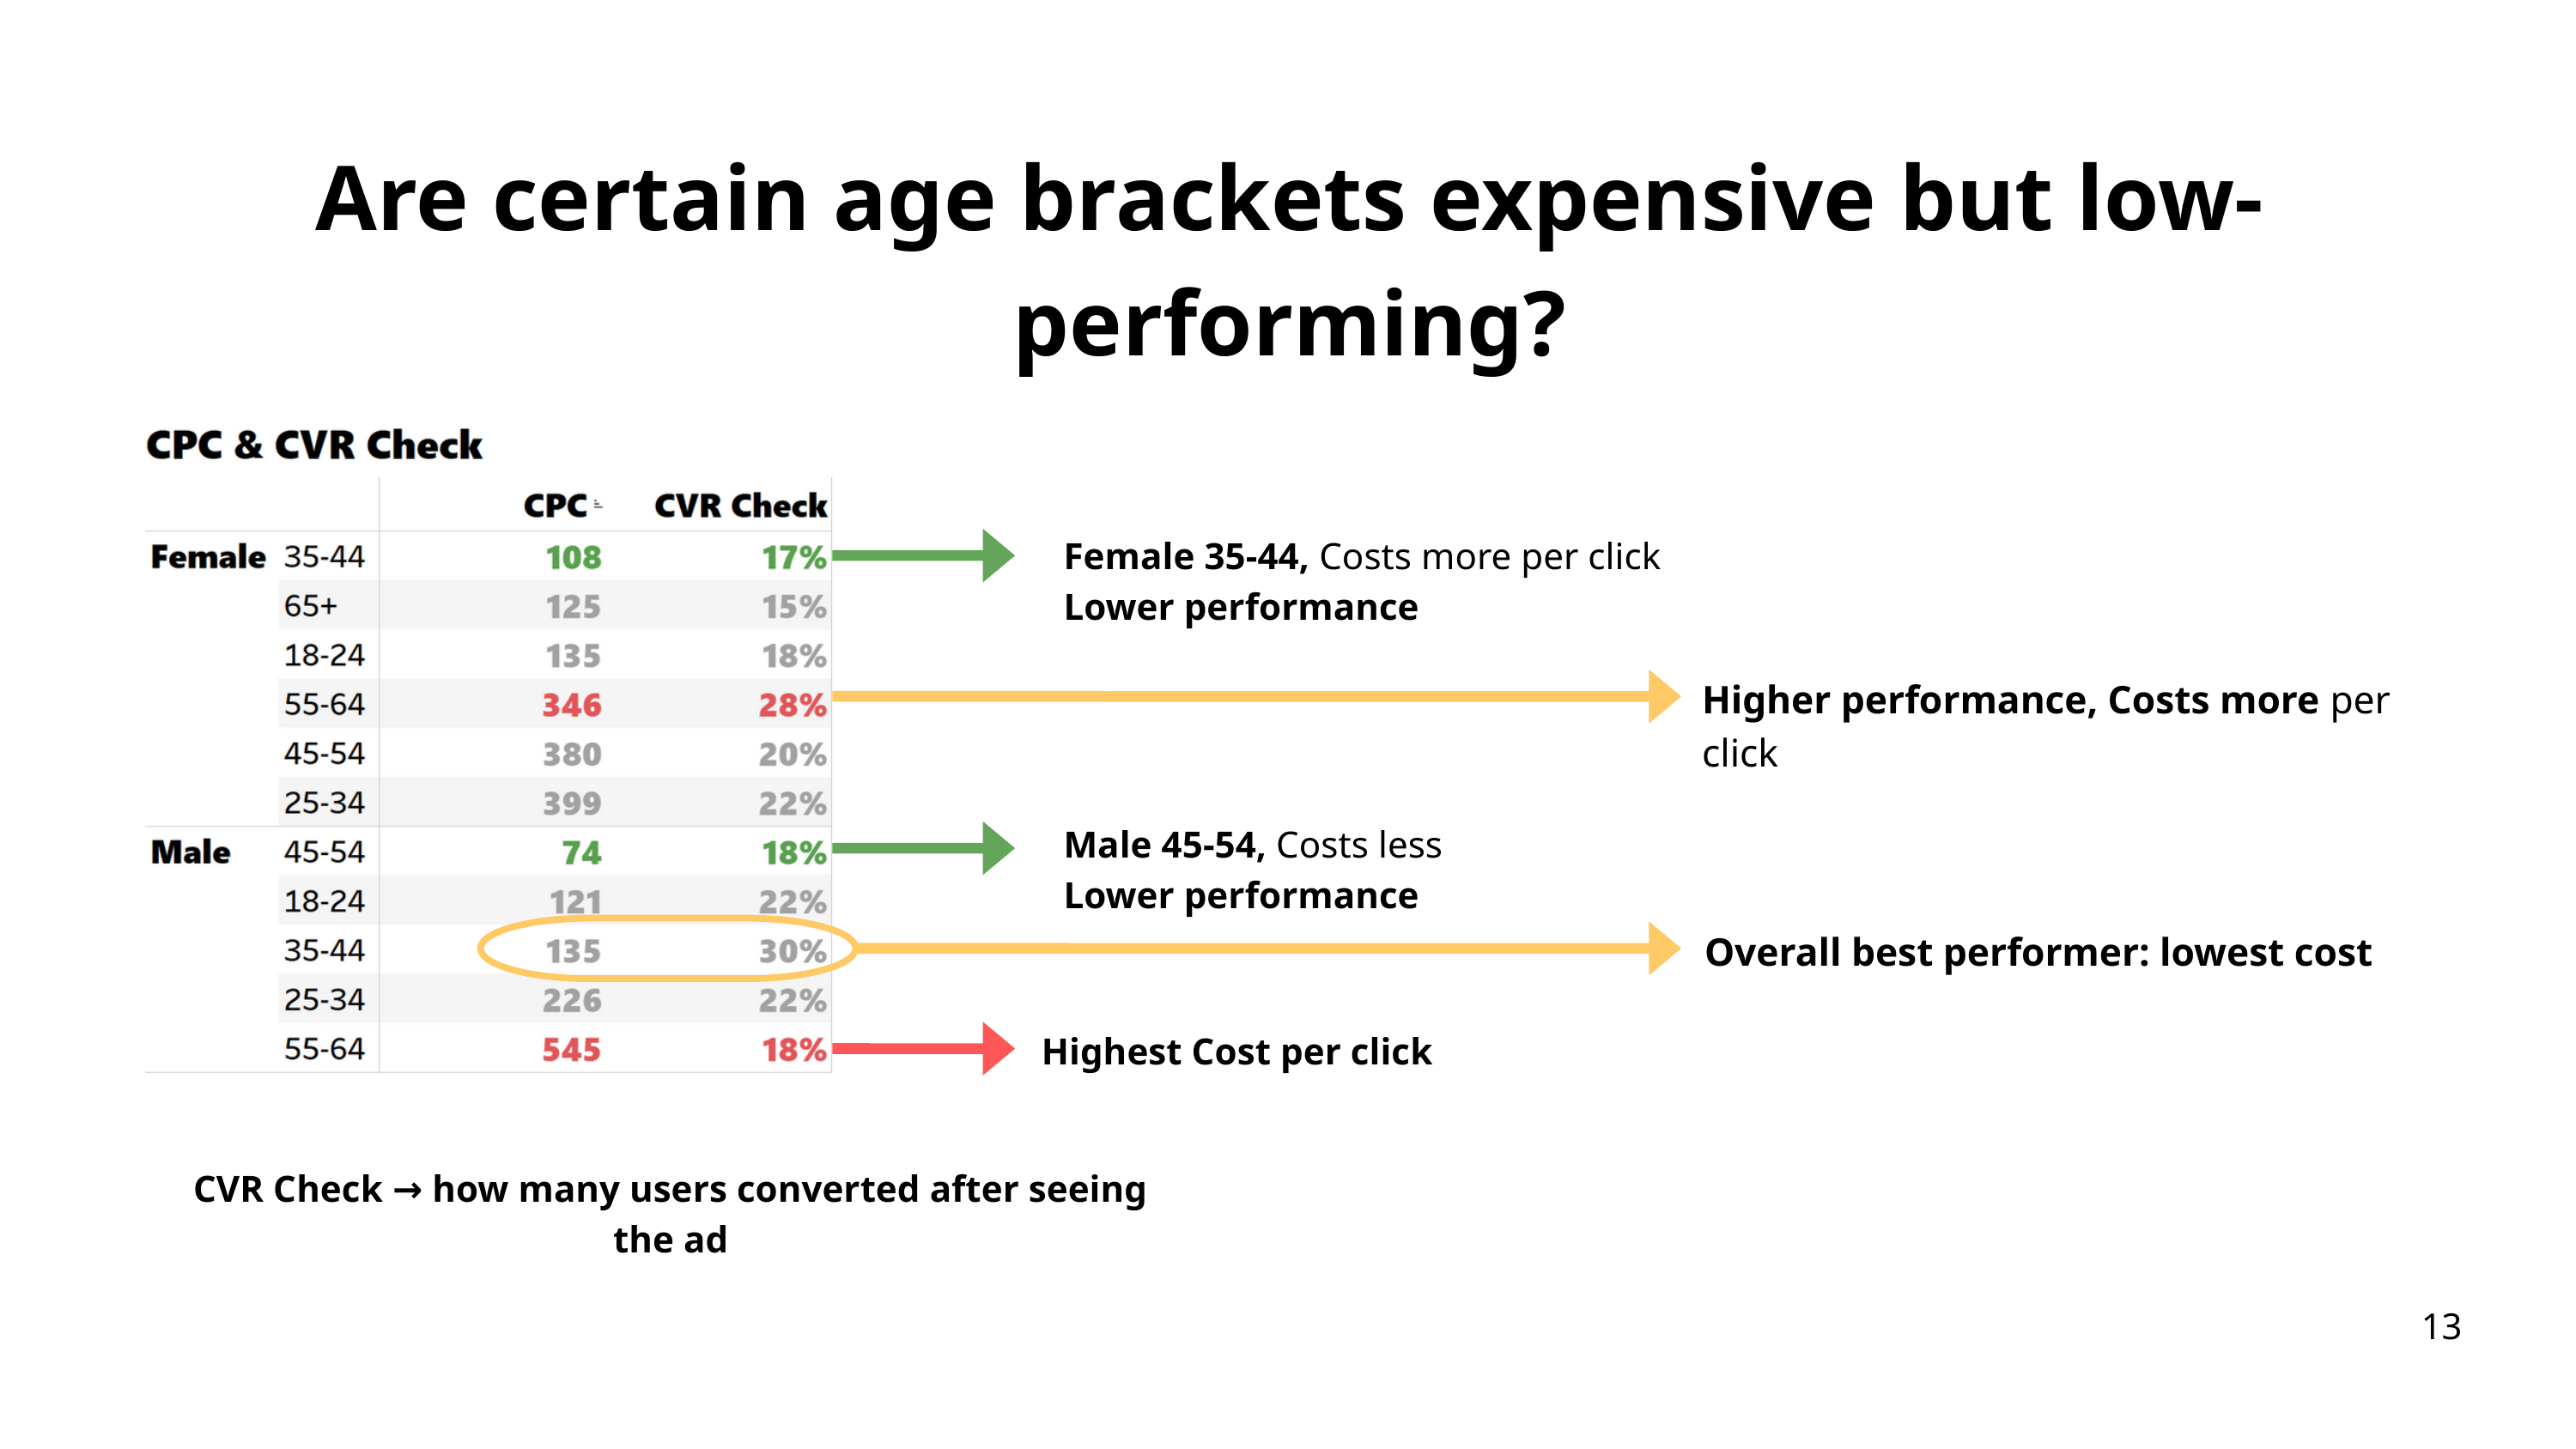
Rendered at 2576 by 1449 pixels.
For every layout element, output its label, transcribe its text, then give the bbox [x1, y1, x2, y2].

text_box CVR Check → how many users converted after seeing the ad [161, 1158, 1181, 1260]
text_box Female 35-44, Costs more per click Lower performance [1063, 526, 2171, 627]
text_box [832, 1040, 1016, 1058]
text_box Highest Cost per click [1041, 1022, 1876, 1073]
text_box Overall best performer: lowest cost [1681, 920, 2407, 974]
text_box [480, 918, 856, 979]
text_box [860, 939, 1681, 958]
text_box [832, 687, 1682, 706]
text_box [832, 839, 1016, 858]
text_box 13 [2421, 1296, 2463, 1348]
text_box Are certain age brackets expensive but low-performing? [129, 123, 2451, 374]
text_box Higher performance, Costs more per click [1702, 667, 2432, 774]
text_box [832, 546, 1016, 565]
text_box [144, 416, 860, 1161]
text_box Male 45-54, Costs less Lower performance [1063, 815, 1899, 917]
